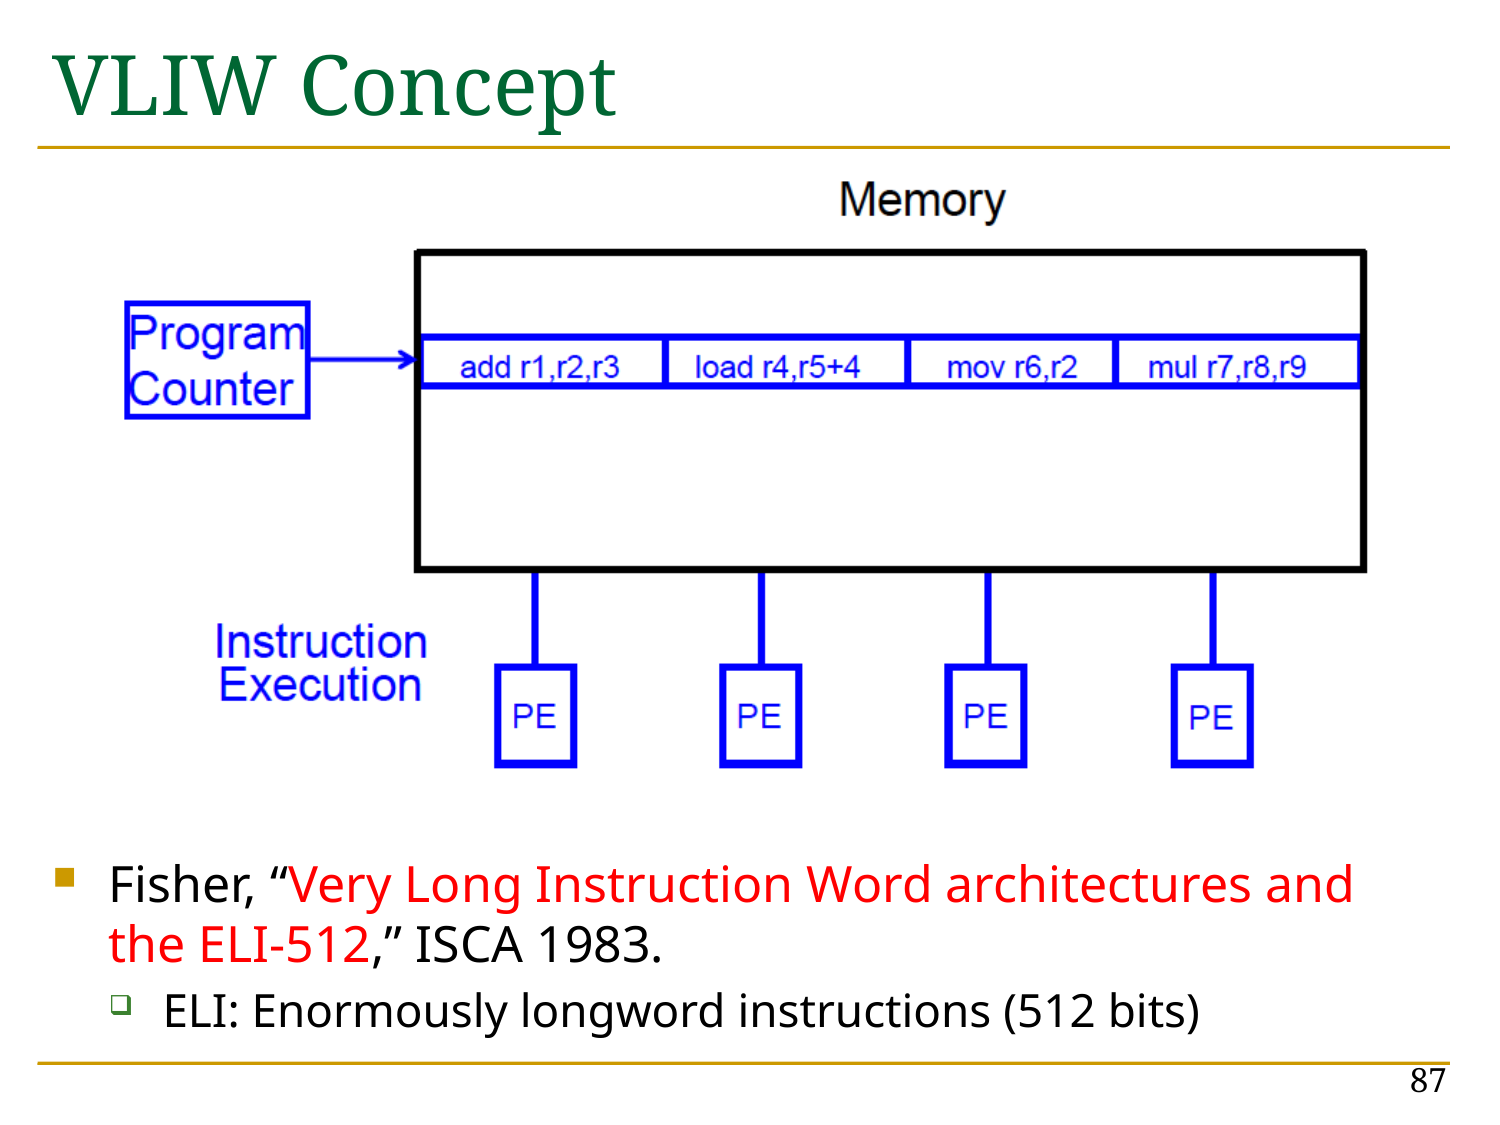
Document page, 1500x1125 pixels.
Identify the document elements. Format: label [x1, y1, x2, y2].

picture [103, 173, 1430, 813]
slide_number [1111, 1036, 1462, 1112]
title [37, 24, 1450, 144]
list [37, 144, 1450, 997]
